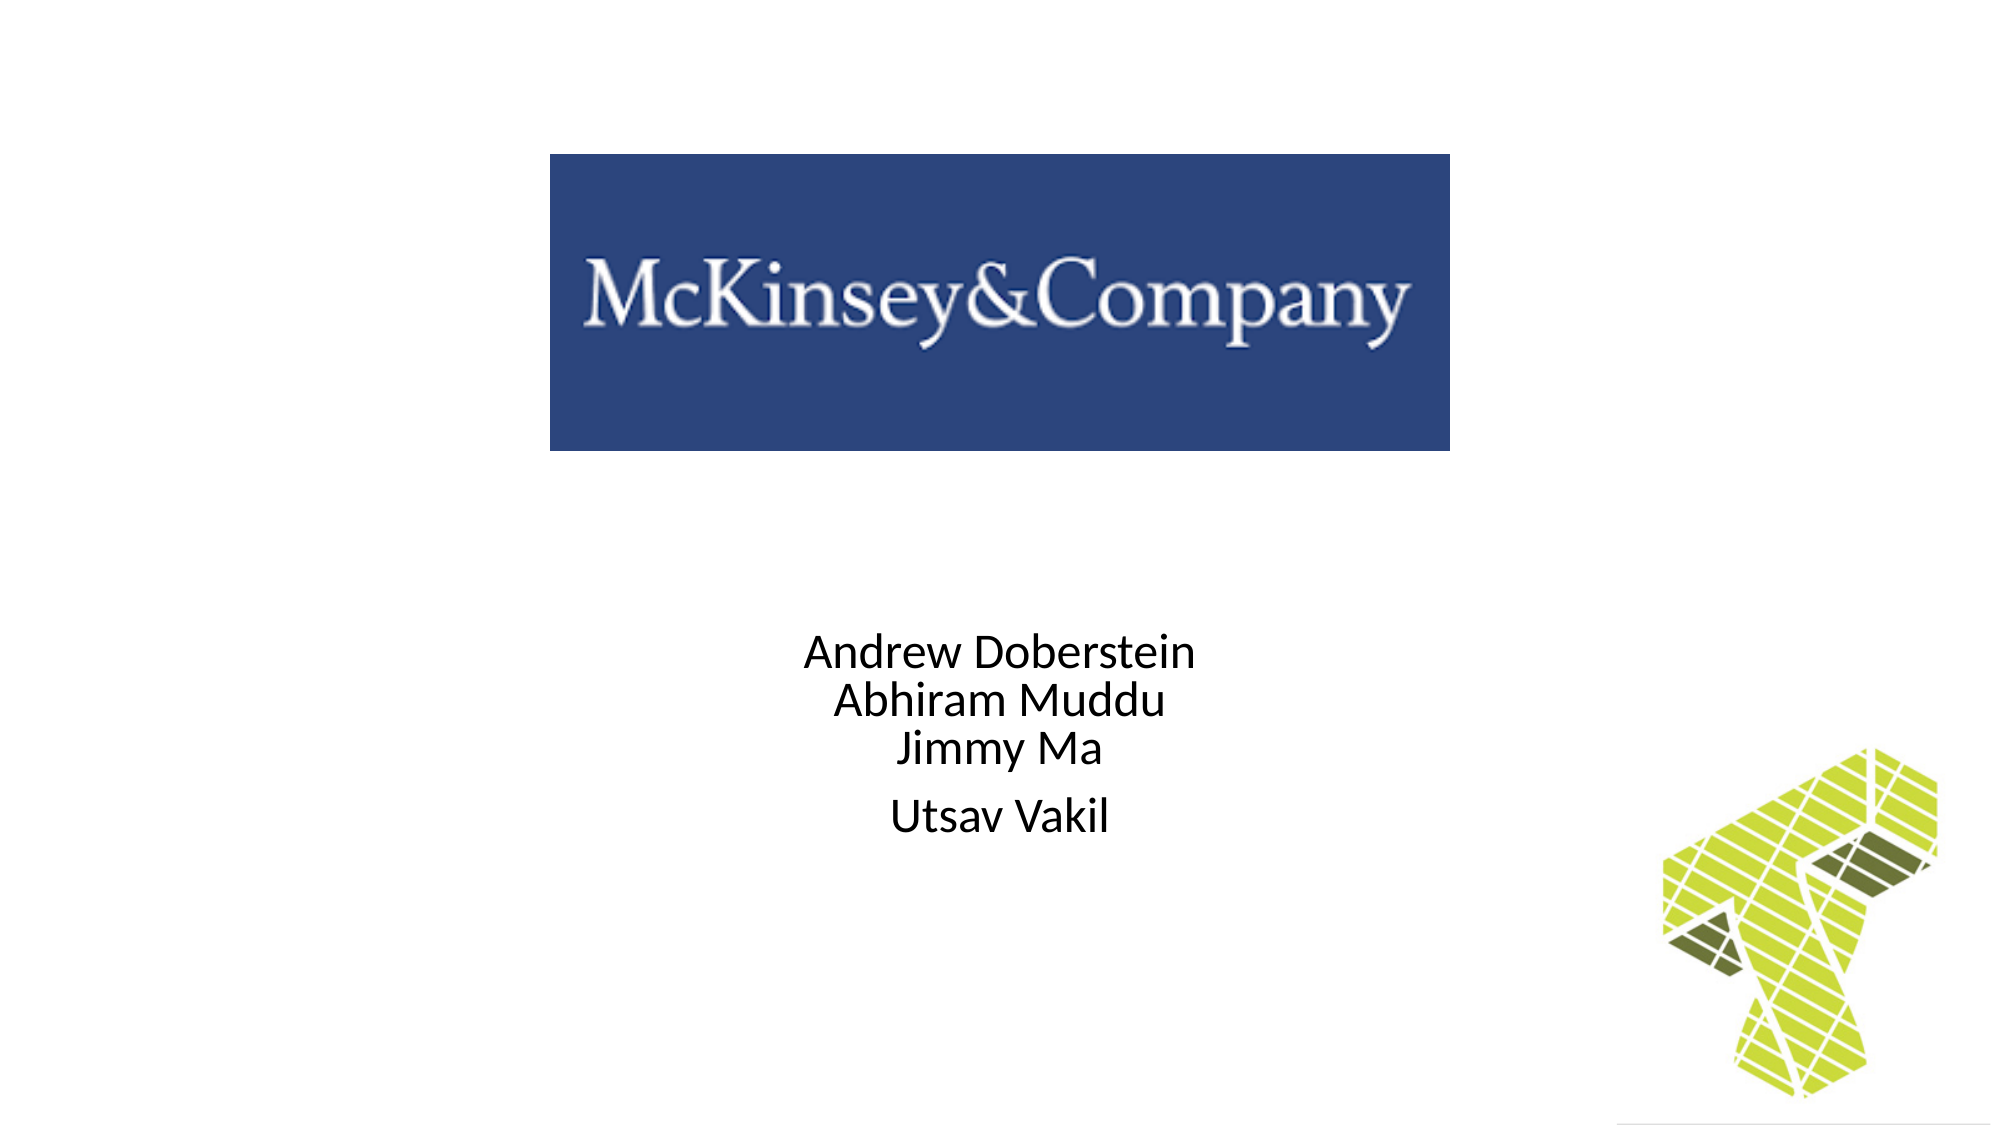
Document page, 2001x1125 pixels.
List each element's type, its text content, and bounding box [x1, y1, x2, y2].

subtitle Andrew Doberstein Abhiram Muddu Jimmy Ma Utsav Vakil [249, 622, 1750, 894]
picture [550, 153, 1450, 451]
picture [1616, 737, 1991, 1125]
